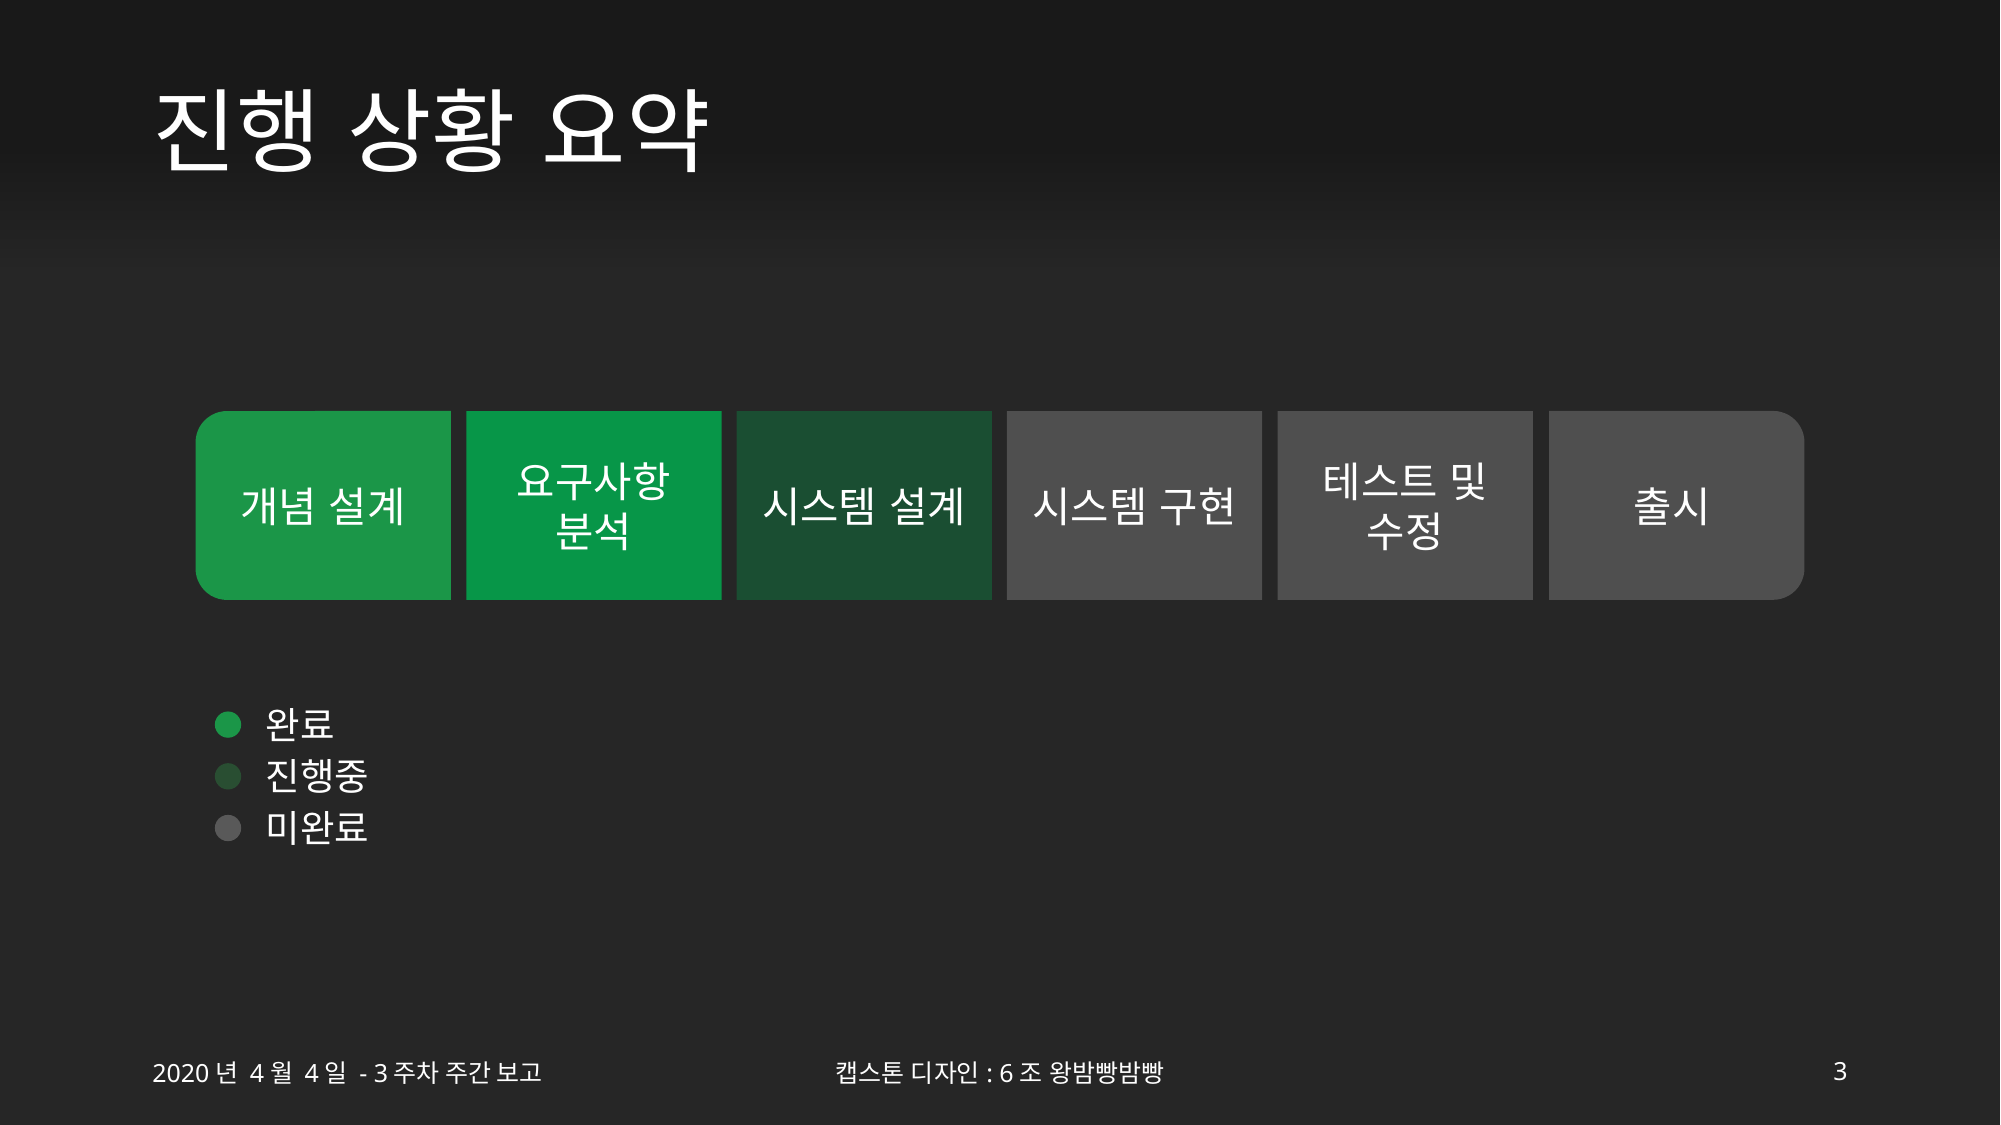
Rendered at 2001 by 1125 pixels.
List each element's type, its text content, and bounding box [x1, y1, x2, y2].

slide_number 2020년 4월 4일 - 3주차 주간 보고 [137, 1042, 588, 1103]
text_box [195, 410, 1805, 600]
title 진행 상황 요약 [137, 41, 1863, 231]
slide_number 3 [1412, 1042, 1863, 1103]
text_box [214, 694, 432, 859]
footer 캡스톤 디자인: 6조 왕밤빵밤빵 [662, 1042, 1338, 1103]
